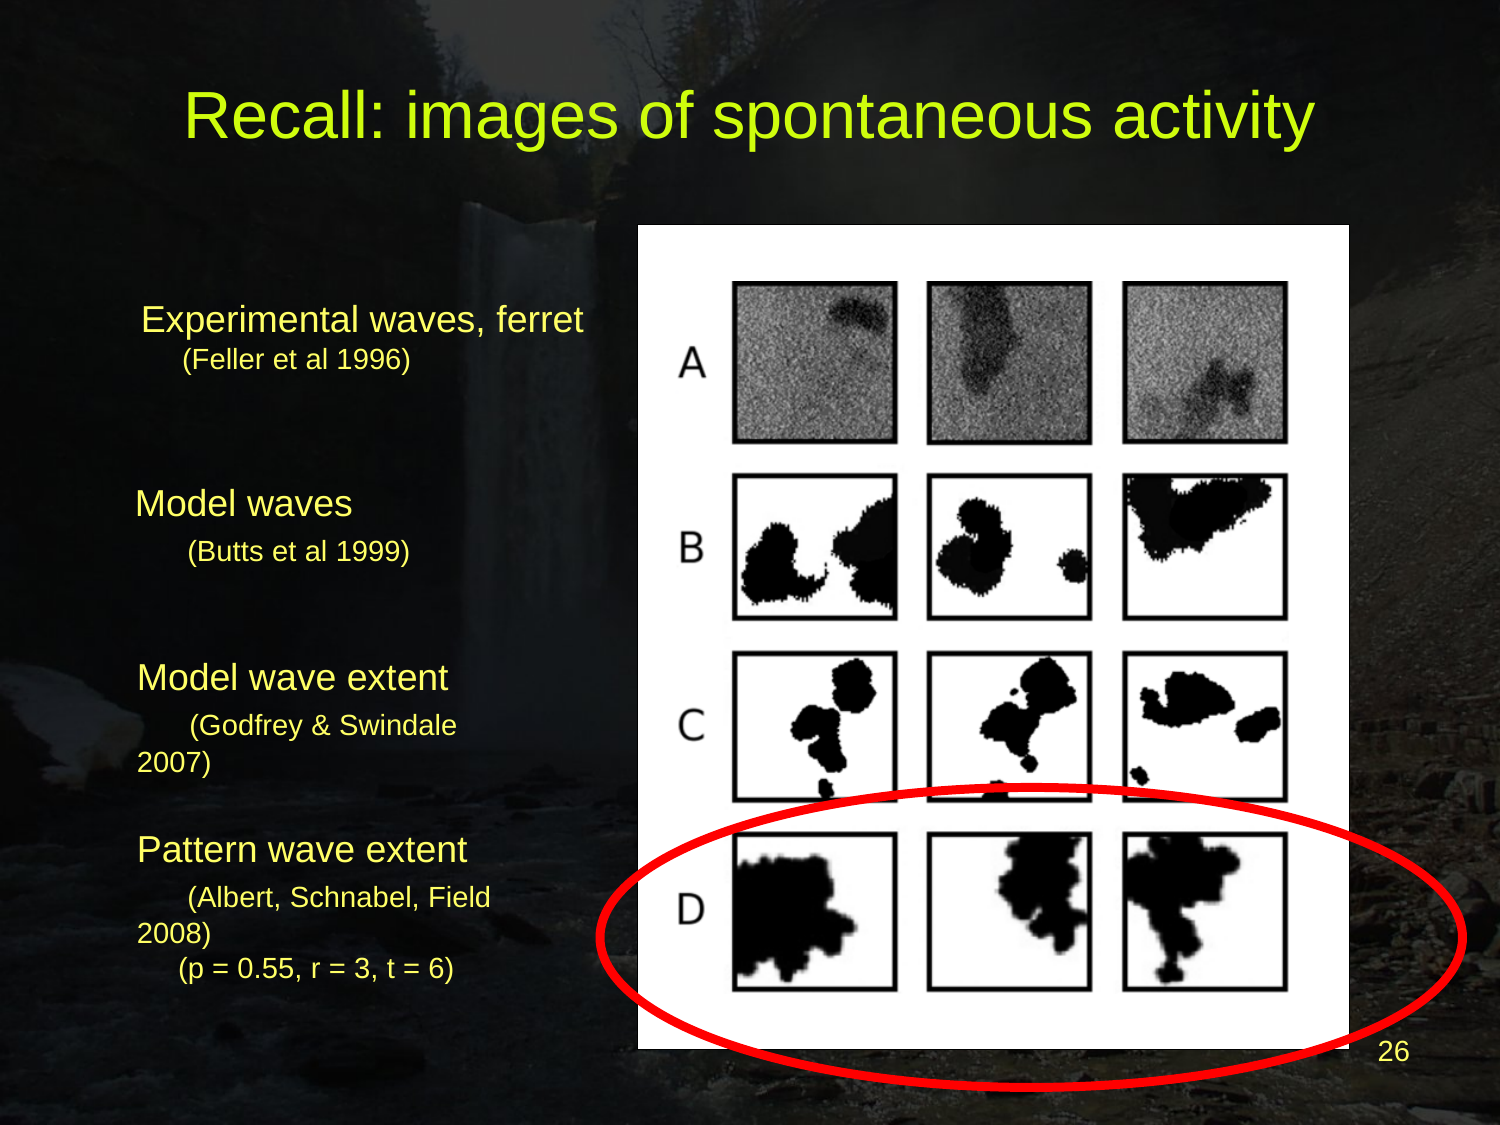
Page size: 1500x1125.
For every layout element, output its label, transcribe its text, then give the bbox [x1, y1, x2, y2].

text_box Model wave extent (Godfrey & Swindale 2007) [122, 646, 555, 786]
text_box Pattern wave extent (Albert, Schnabel, Field 2008) (p = 0.55, r = 3, t = 6) [122, 817, 588, 992]
text_box [1320, 1039, 1350, 1050]
text_box [637, 224, 1350, 875]
text_box Model waves (Butts et al 1999) [120, 471, 496, 577]
text_box 26 [1074, 1024, 1425, 1103]
text_box [637, 1000, 742, 1050]
picture [0, 0, 1500, 1125]
text_box [600, 817, 1463, 1088]
title Recall: images of spontaneous activity [75, 17, 1425, 221]
text_box Experimental waves, ferret (Feller et al 1996) [126, 288, 610, 383]
